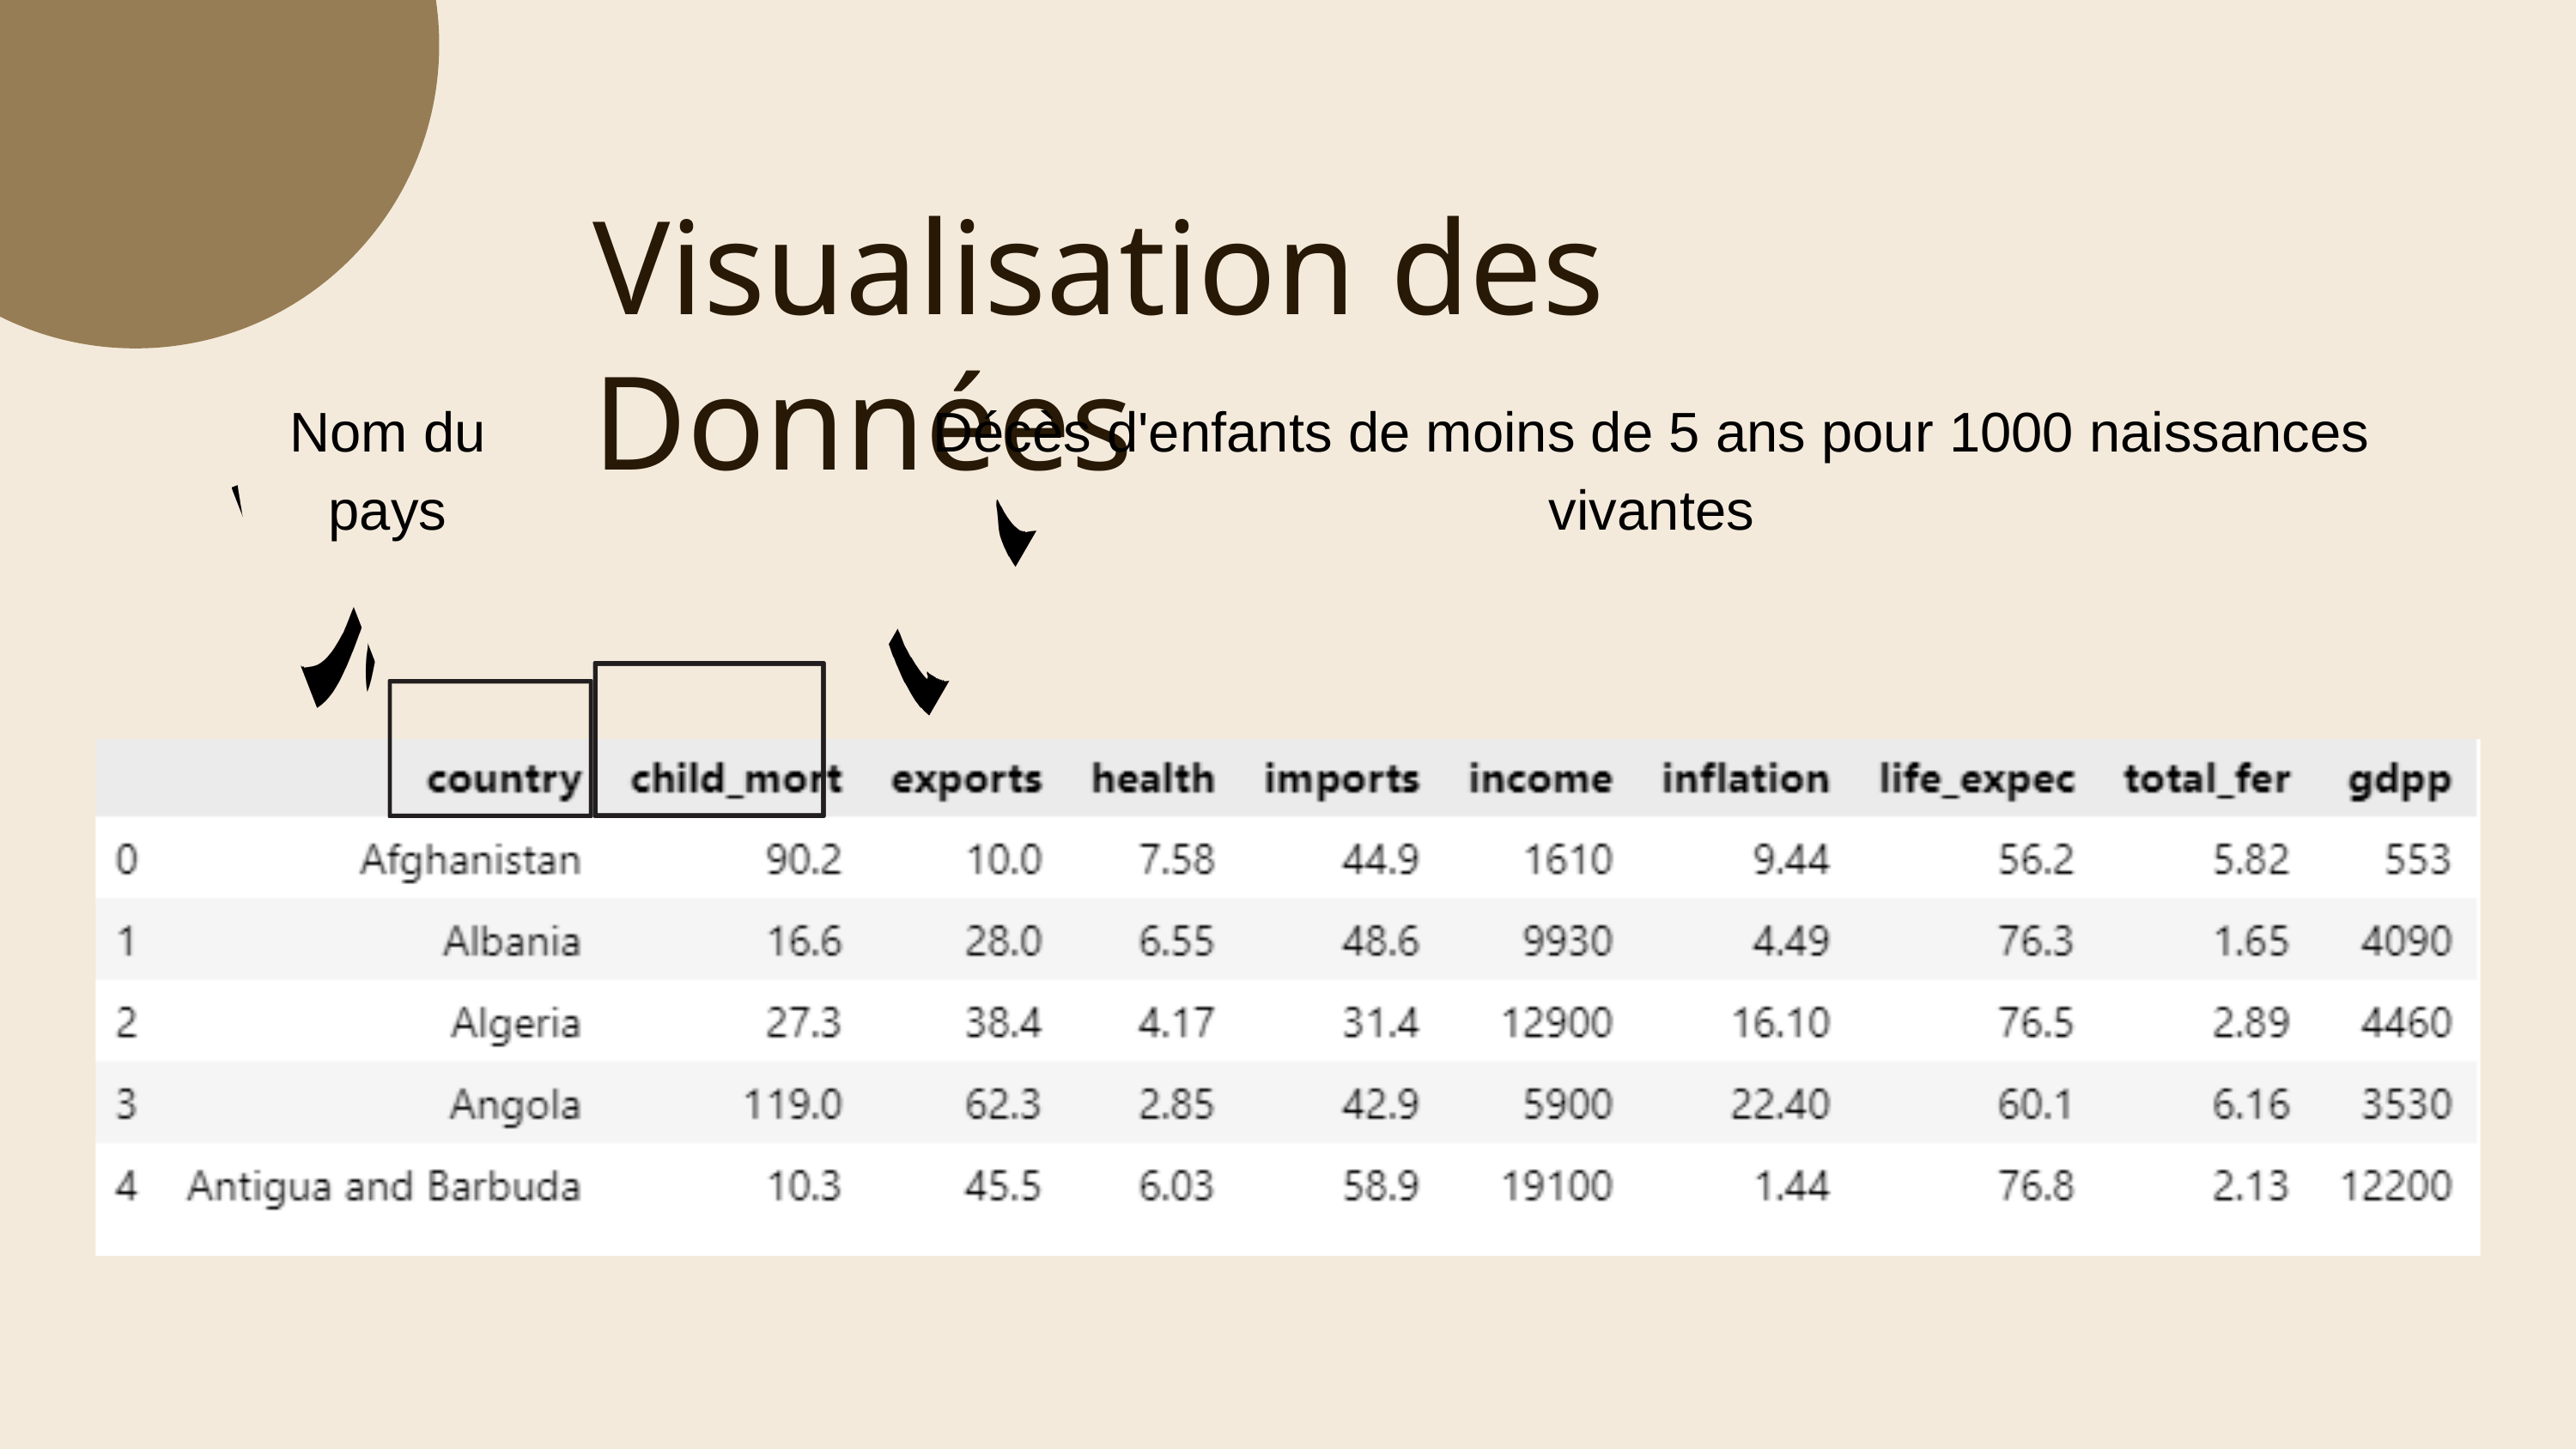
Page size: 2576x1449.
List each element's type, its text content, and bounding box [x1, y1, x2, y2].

text_box [857, 481, 1045, 733]
text_box Visualisation des Données [592, 185, 1973, 496]
text_box [231, 462, 388, 721]
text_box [0, 0, 440, 349]
text_box [95, 739, 2481, 1256]
text_box Nom du pays [222, 385, 553, 542]
text_box [592, 661, 826, 818]
text_box [387, 679, 592, 818]
text_box [0, 0, 2576, 1449]
text_box Décès d'enfants de moins de 5 ans pour 1000 naissances vivantes [823, 385, 2481, 542]
